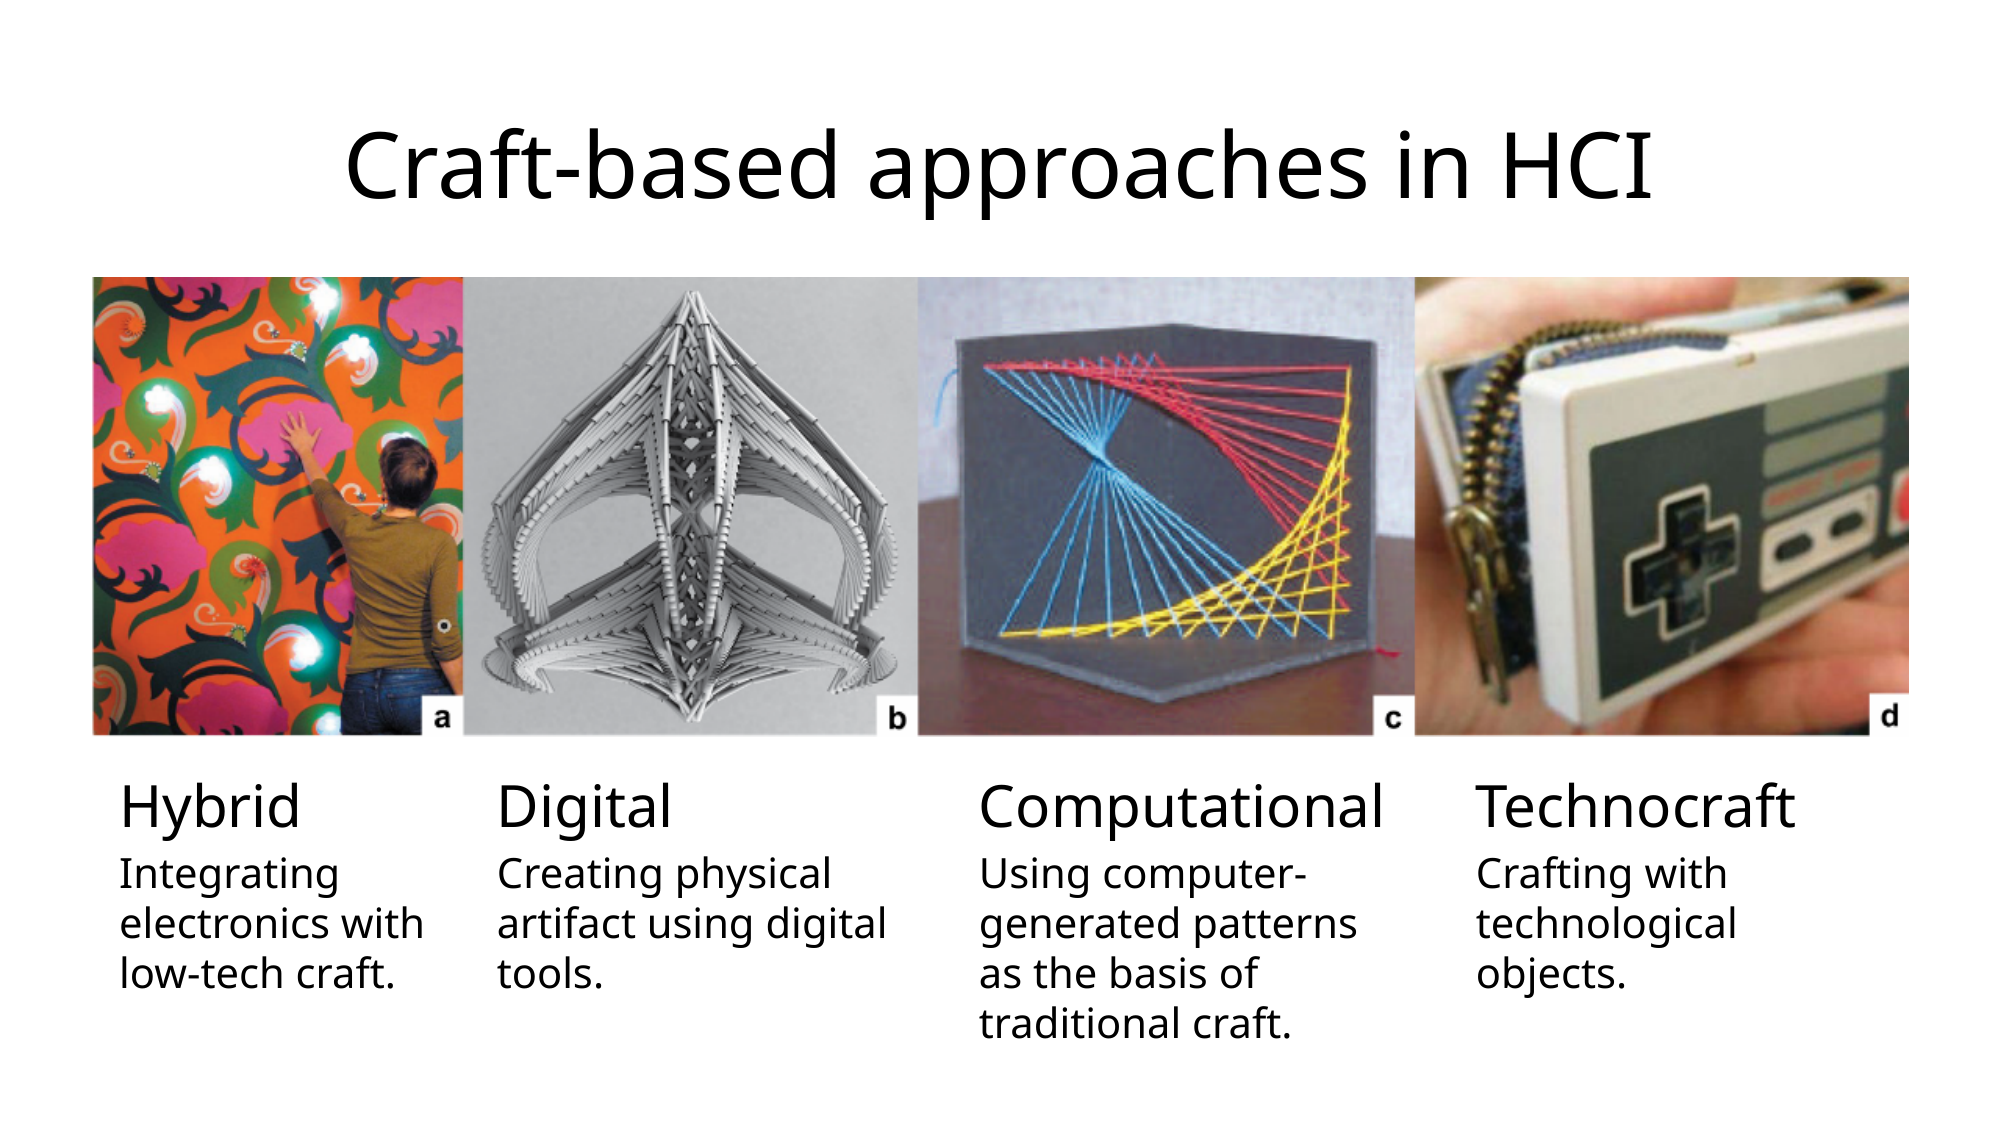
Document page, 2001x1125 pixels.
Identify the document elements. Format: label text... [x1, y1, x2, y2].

text_box Digital Creating physical artifact using digital tools. [481, 761, 911, 1063]
text_box Technocraft Crafting with technological objects. [1460, 761, 1909, 1005]
list Hybrid Integrating electronics with low-tech craft. [104, 761, 445, 1125]
title Craft-based approaches in HCI [137, 59, 1863, 277]
picture [91, 277, 1909, 737]
text_box Computational Using computer-generated patterns as the basis of traditional craft. [963, 761, 1412, 1055]
